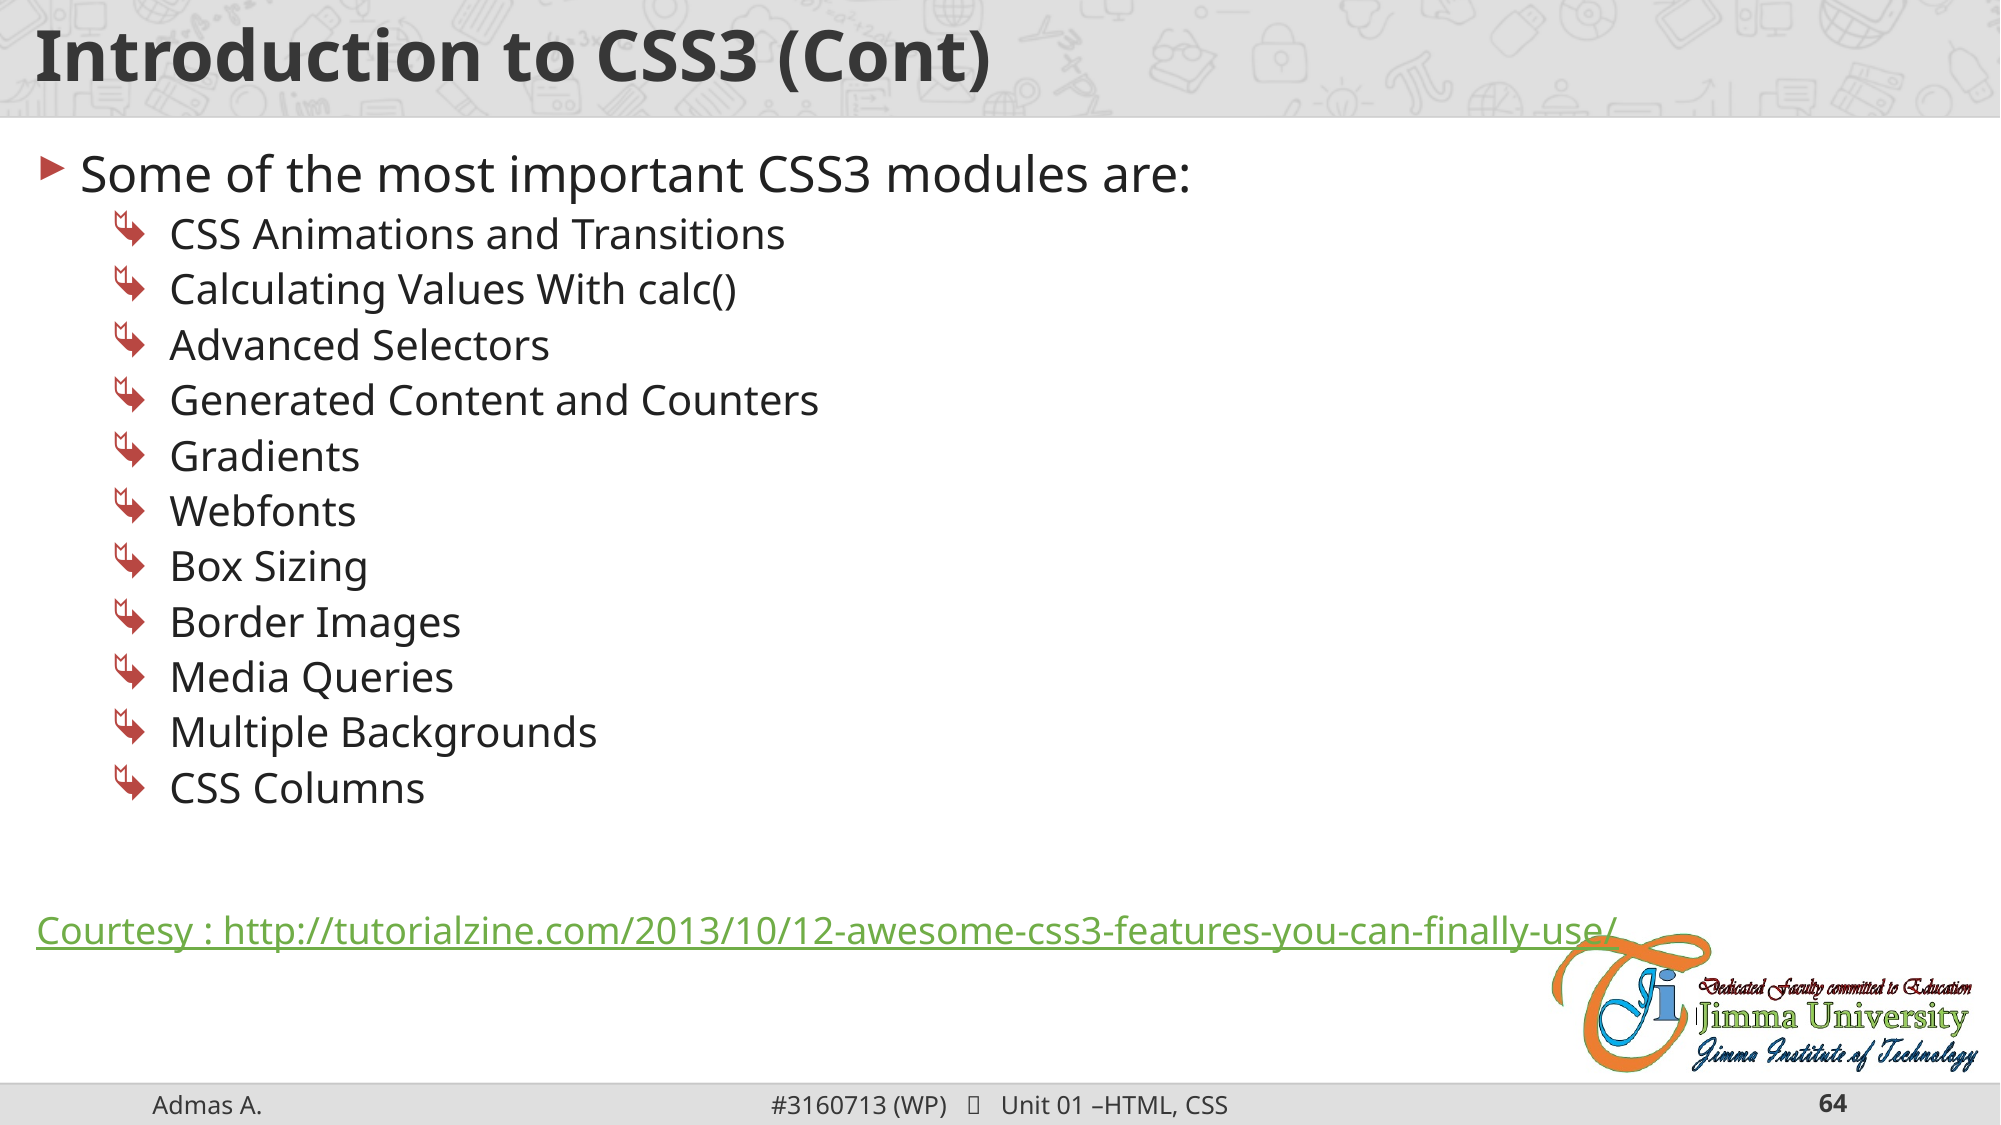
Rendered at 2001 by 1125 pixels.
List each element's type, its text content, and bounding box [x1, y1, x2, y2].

title Introduction to CSS3 (Cont) [0, 0, 2000, 117]
list Some of the most important CSS3 modules are: CSS Animations and Transitions Calculating Values With calc() Advanced Selectors Generated Content and Counters Gradients Webfonts Box Sizing Border Images Media Queries Multiple Backgrounds CSS Columns Courtesy : http://tutorialzine.com/2013/10/12-awesome-css3-features-you-can-finally-use/ [21, 141, 1979, 1084]
